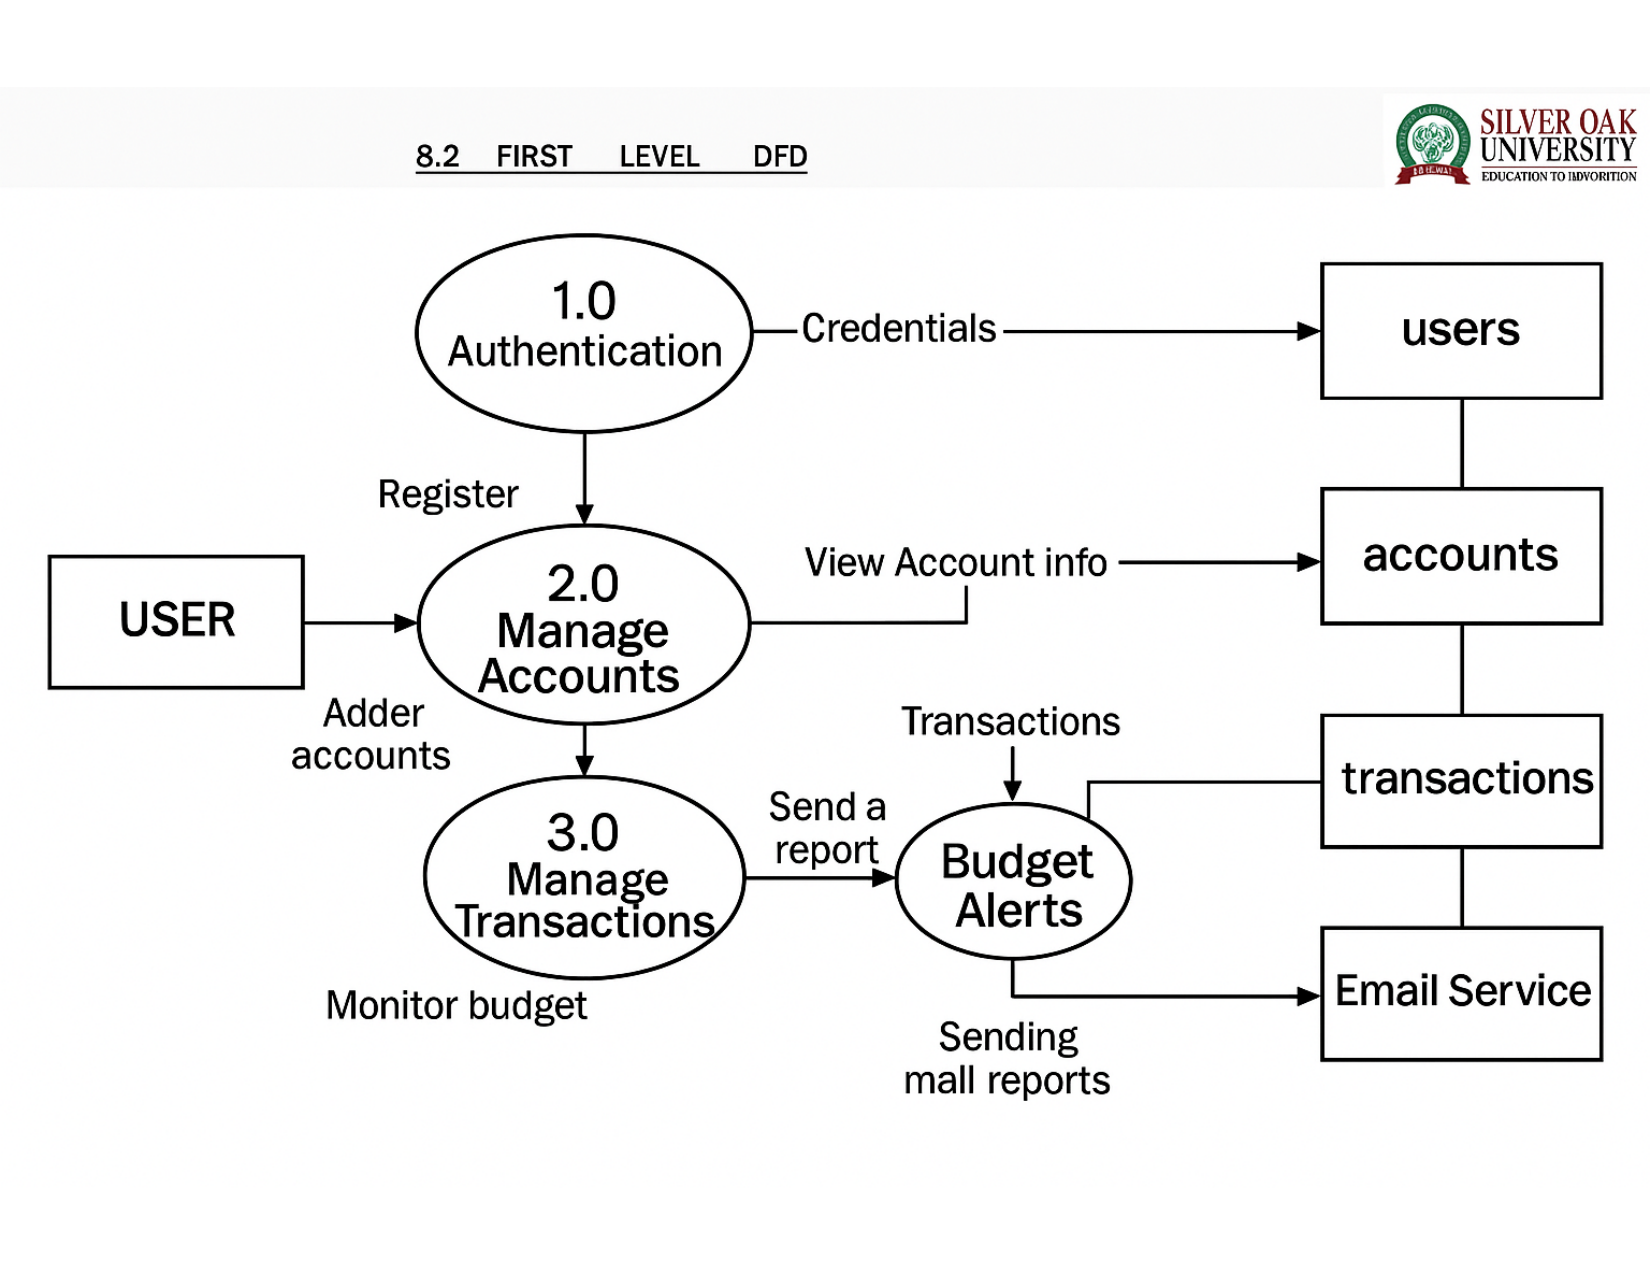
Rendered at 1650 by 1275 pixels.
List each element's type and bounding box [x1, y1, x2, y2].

picture [0, 87, 1650, 1188]
